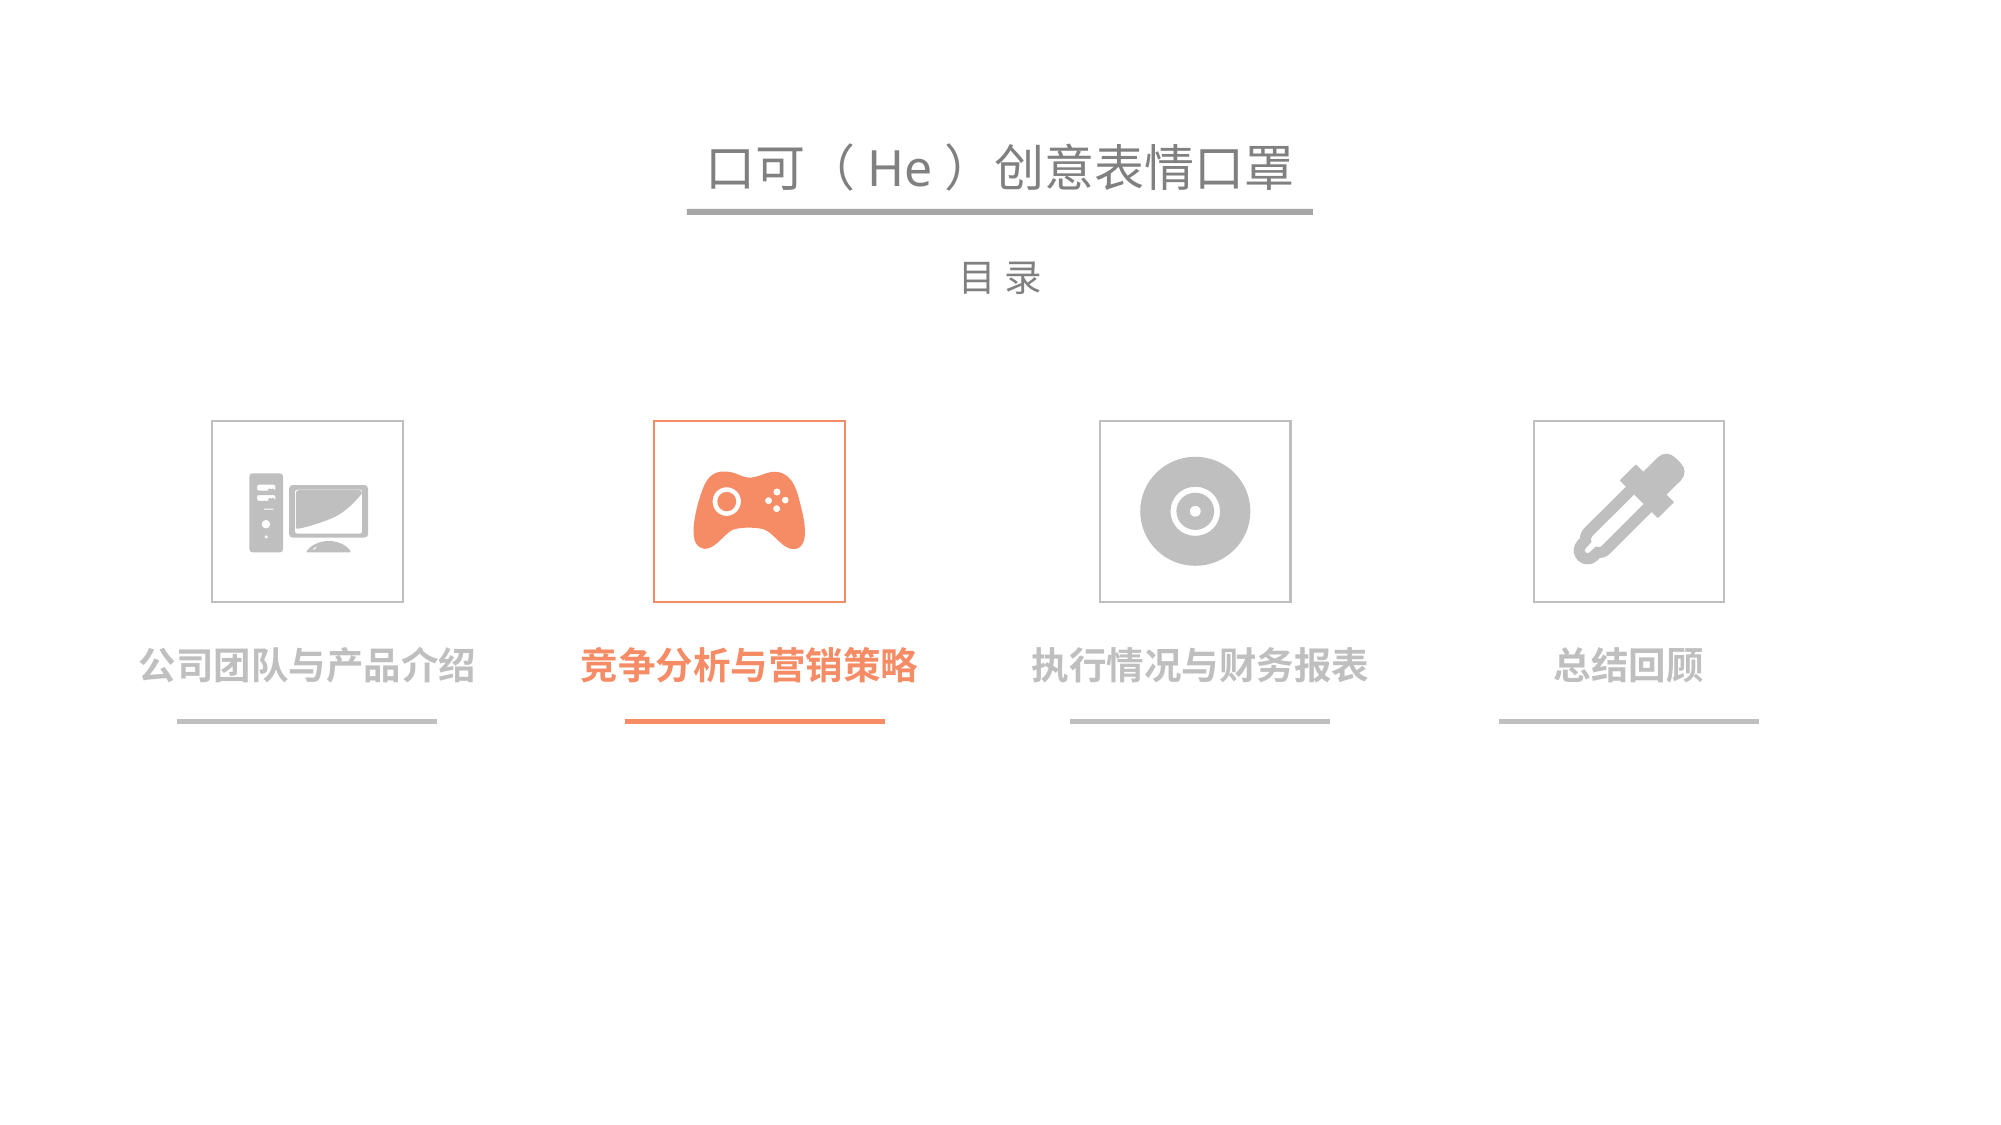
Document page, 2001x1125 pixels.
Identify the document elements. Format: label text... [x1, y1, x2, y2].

text_box 执行情况与财务报表 [1012, 634, 1388, 694]
text_box 总结回顾 [1441, 634, 1817, 694]
text_box 竞争分析与营销策略 [562, 634, 937, 694]
text_box [686, 208, 1314, 216]
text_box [654, 420, 845, 602]
text_box 目 录 [451, 246, 1549, 307]
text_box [212, 420, 403, 602]
text_box 公司团队与产品介绍 [119, 634, 495, 694]
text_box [1533, 420, 1725, 602]
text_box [1099, 420, 1291, 602]
text_box 口可（He）创意表情口罩 [451, 129, 1549, 205]
